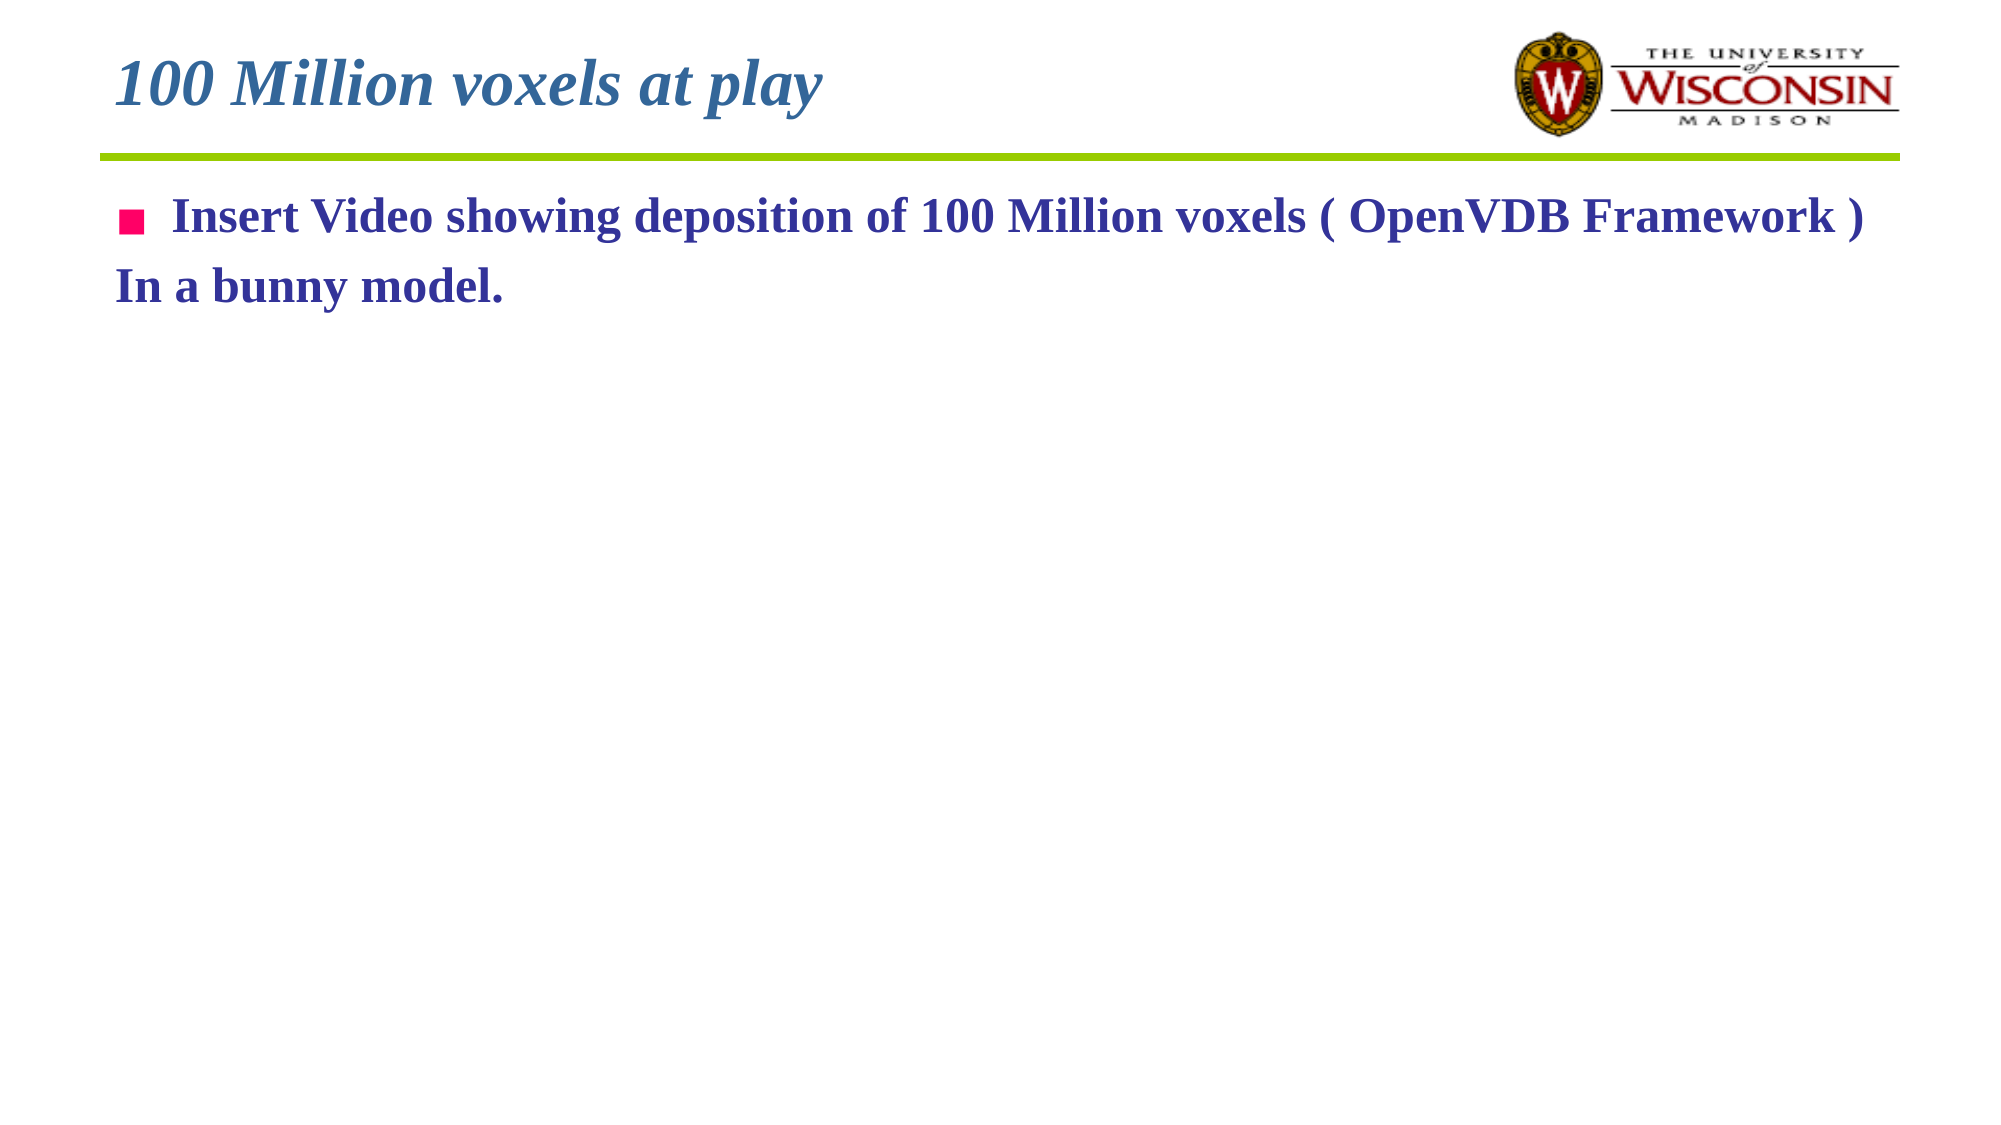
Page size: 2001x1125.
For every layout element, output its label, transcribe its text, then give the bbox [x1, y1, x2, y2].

list Insert Video showing deposition of 100 Million voxels ( OpenVDB Framework ) In a bunny model. [99, 174, 1900, 1100]
title 100 Million voxels at play [99, 37, 1900, 121]
picture [1505, 22, 1908, 146]
